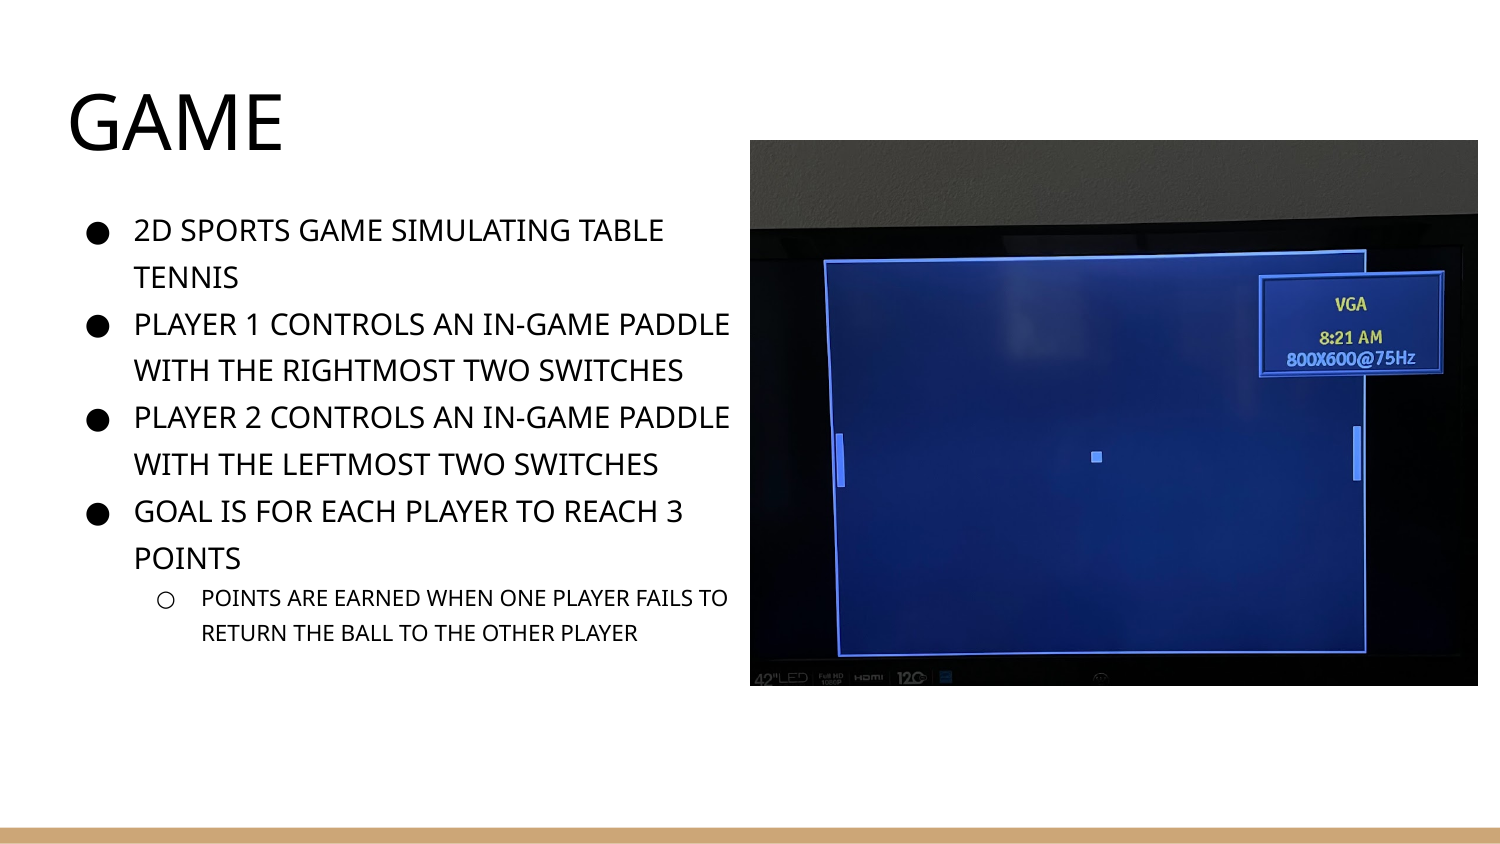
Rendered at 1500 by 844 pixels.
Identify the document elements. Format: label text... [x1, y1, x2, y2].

picture [749, 140, 1478, 687]
title GAME [51, 51, 1449, 188]
list 2D SPORTS GAME SIMULATING TABLE TENNIS PLAYER 1 CONTROLS AN IN-GAME PADDLE WITH THE RIGHTMOST TWO SWITCHES PLAYER 2 CONTROLS AN IN-GAME PADDLE WITH THE LEFTMOST TWO SWITCHES GOAL IS FOR EACH PLAYER TO REACH 3 POINTS POINTS ARE EARNED WHEN ONE PLAYER FAILS TO RETURN THE BALL TO THE OTHER PLAYER [51, 188, 750, 734]
